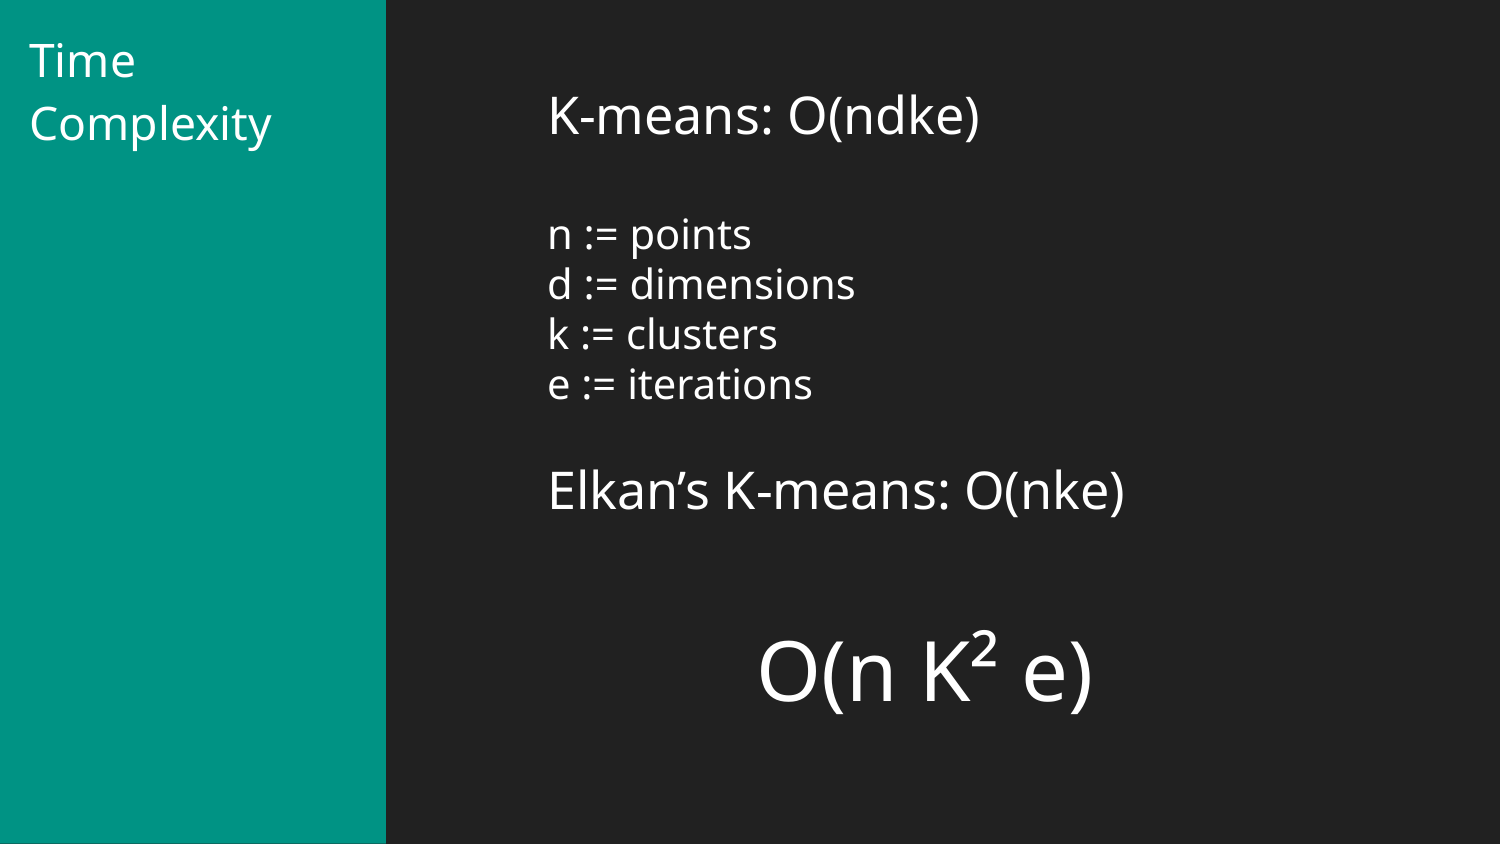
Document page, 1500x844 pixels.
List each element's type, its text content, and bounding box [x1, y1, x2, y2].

text_box K-means: O(ndke) n := points d := dimensions k := clusters e := iterations Elkan’s K-means: O(nke) [532, 67, 1364, 579]
title Time Complexity [14, 13, 386, 170]
text_box [0, 0, 386, 844]
text_box O(n K² e) [741, 603, 1155, 783]
